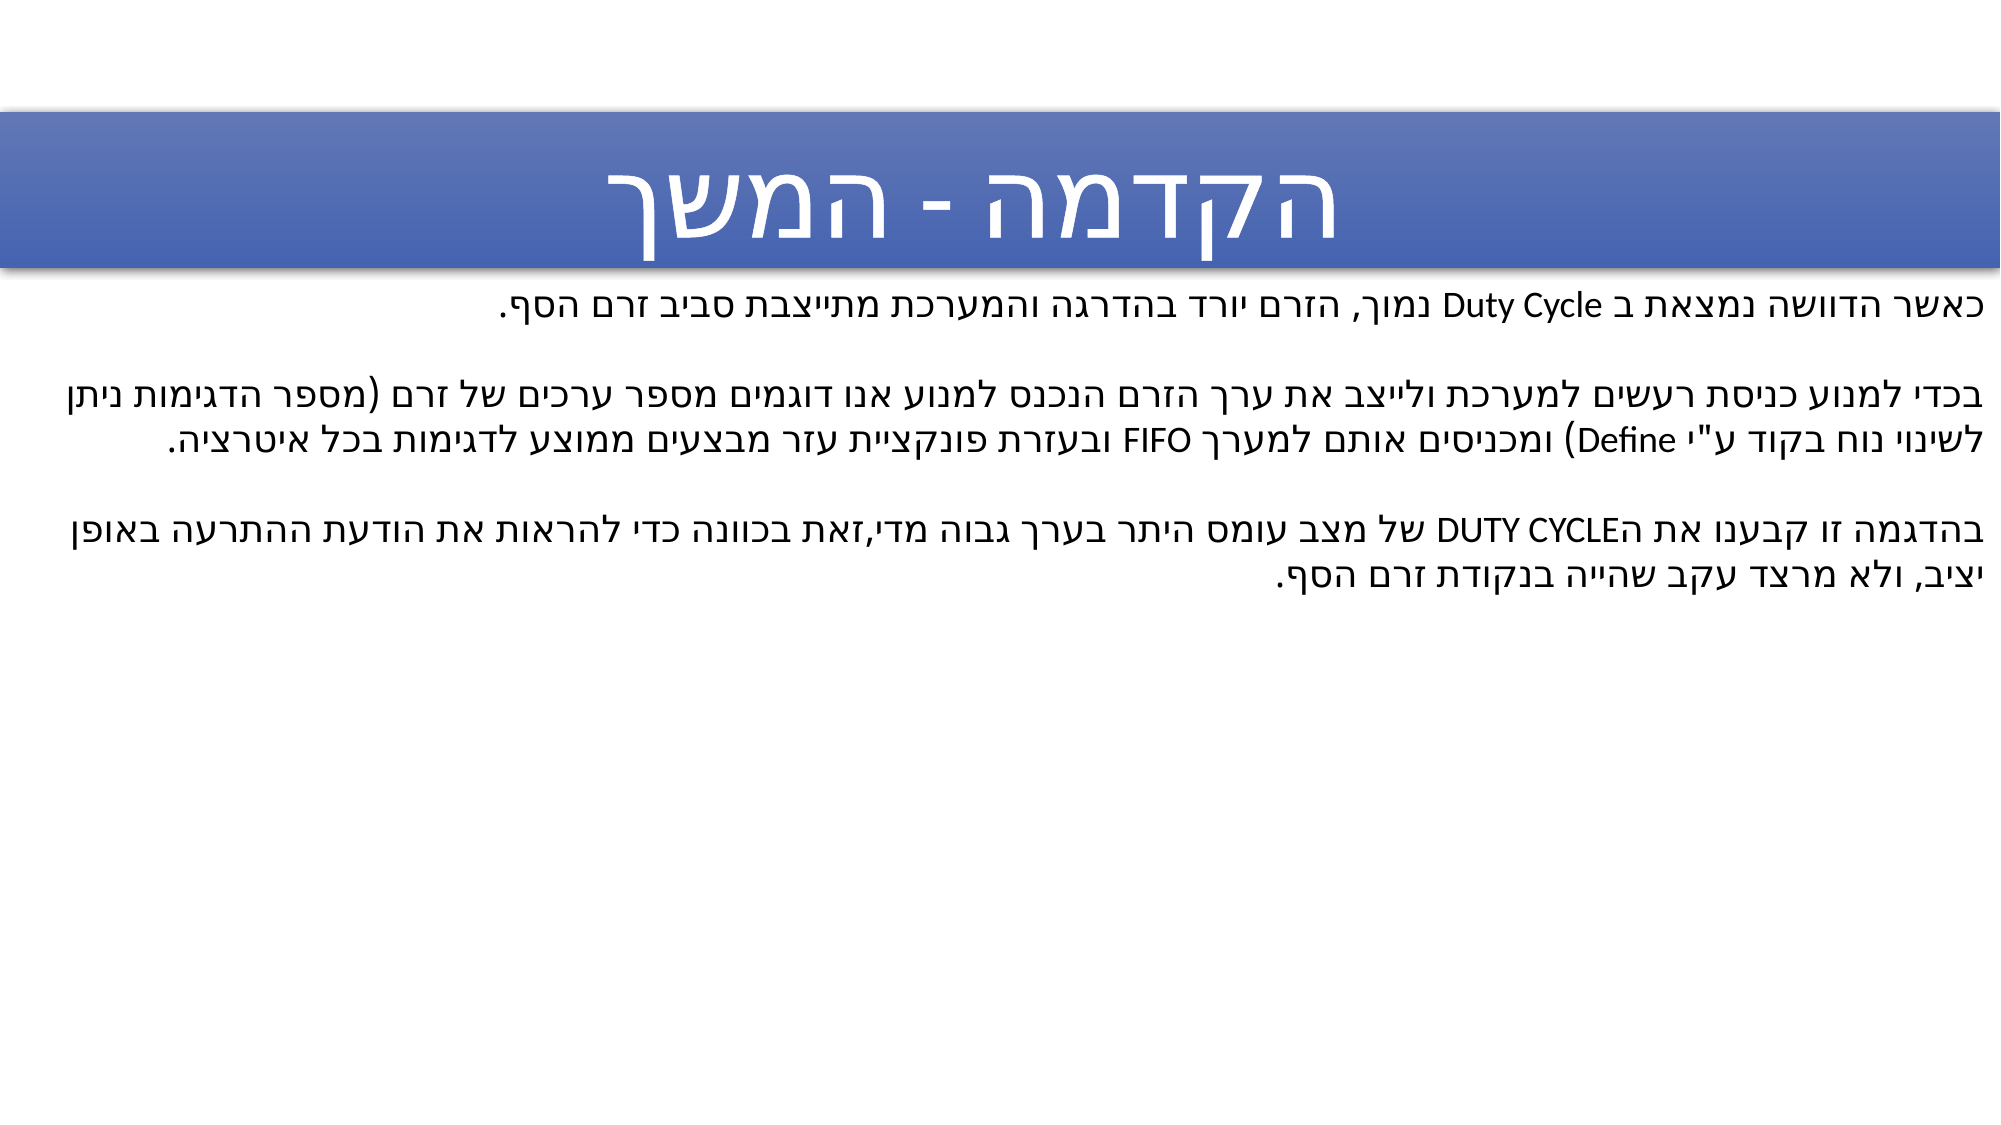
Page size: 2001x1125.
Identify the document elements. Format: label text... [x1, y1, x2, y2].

text_box הקדמה - המשך [588, 117, 1360, 268]
text_box כאשר הדוושה נמצאת ב Duty Cycle נמוך, הזרם יורד בהדרגה והמערכת מתייצבת סביב זרם הסף. בכדי למנוע כניסת רעשים למערכת ולייצב את ערך הזרם הנכנס למנוע אנו דוגמים מספר ערכים של זרם (מספר הדגימות ניתן לשינוי נוח בקוד ע"י Define) ומכניסים אותם למערך FIFO ובעזרת פונקציית עזר מבצעים ממוצע לדגימות בכל איטרציה. בהדגמה זו קבענו את הDUTY CYCLE של מצב עומס היתר בערך גבוה מדי,זאת בכוונה כדי להראות את הודעת ההתרעה באופן יציב, ולא מרצד עקב שהייה בנקודת זרם הסף. [0, 273, 2000, 603]
text_box [0, 112, 2000, 268]
